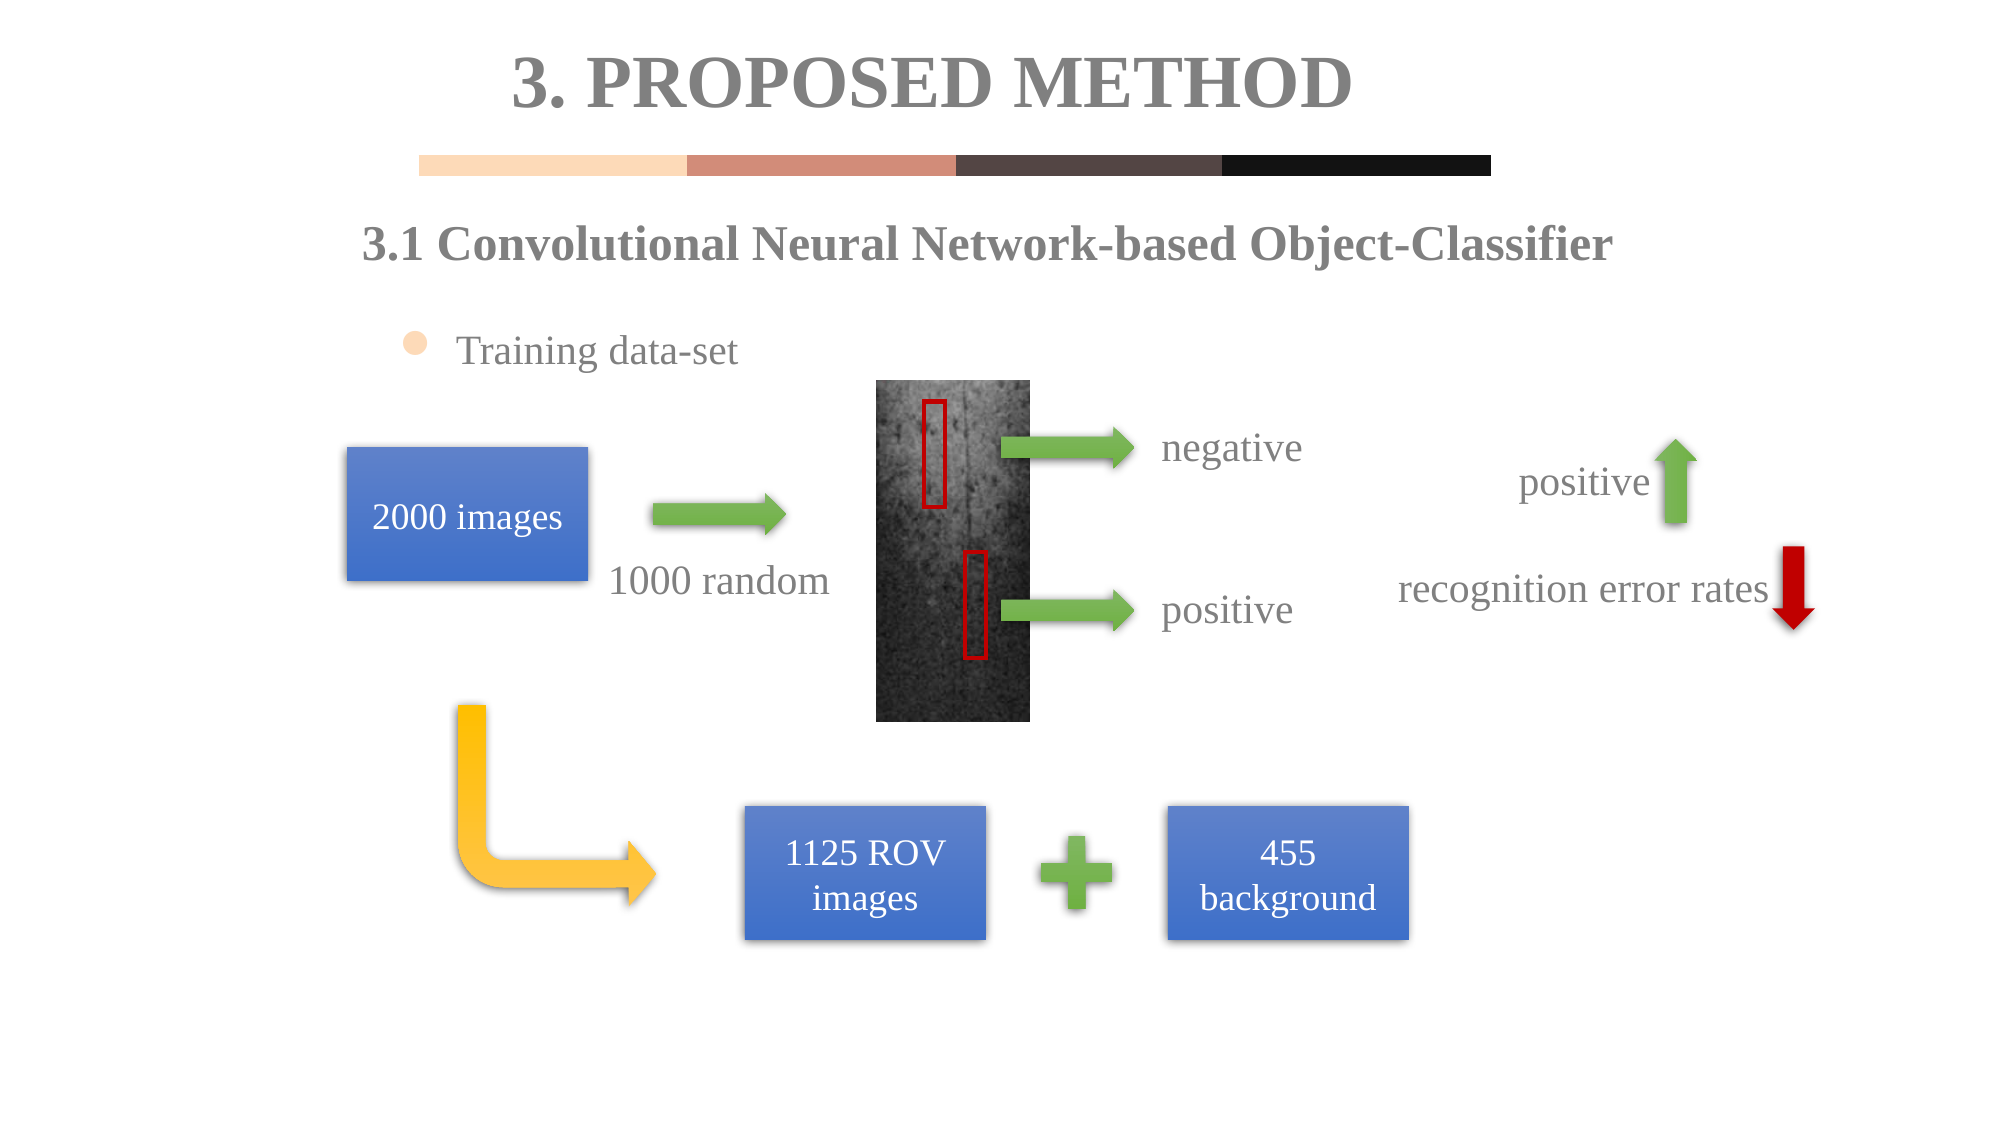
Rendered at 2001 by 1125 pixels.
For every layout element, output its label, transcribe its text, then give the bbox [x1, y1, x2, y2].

text_box 1125 ROV images [744, 806, 986, 940]
text_box recognition error rates [1383, 558, 1781, 634]
text_box 2000 images [347, 447, 589, 581]
text_box [1772, 546, 1816, 630]
text_box 1000 random [593, 550, 846, 611]
text_box [458, 705, 657, 907]
text_box [1040, 835, 1113, 910]
text_box [1030, 589, 1135, 632]
text_box 3.1 Convolutional Neural Network-based Object-Classifier [347, 209, 1639, 291]
text_box [1654, 439, 1698, 523]
text_box 3. PROPOSED METHOD [496, 35, 1590, 135]
text_box positive [1503, 451, 1656, 511]
picture [876, 380, 1030, 722]
text_box 455 background [1167, 806, 1409, 940]
text_box Training data-set [384, 321, 1568, 381]
text_box positive [1146, 579, 1319, 640]
text_box negative [1146, 417, 1319, 478]
text_box [652, 493, 787, 536]
text_box [1030, 426, 1135, 469]
